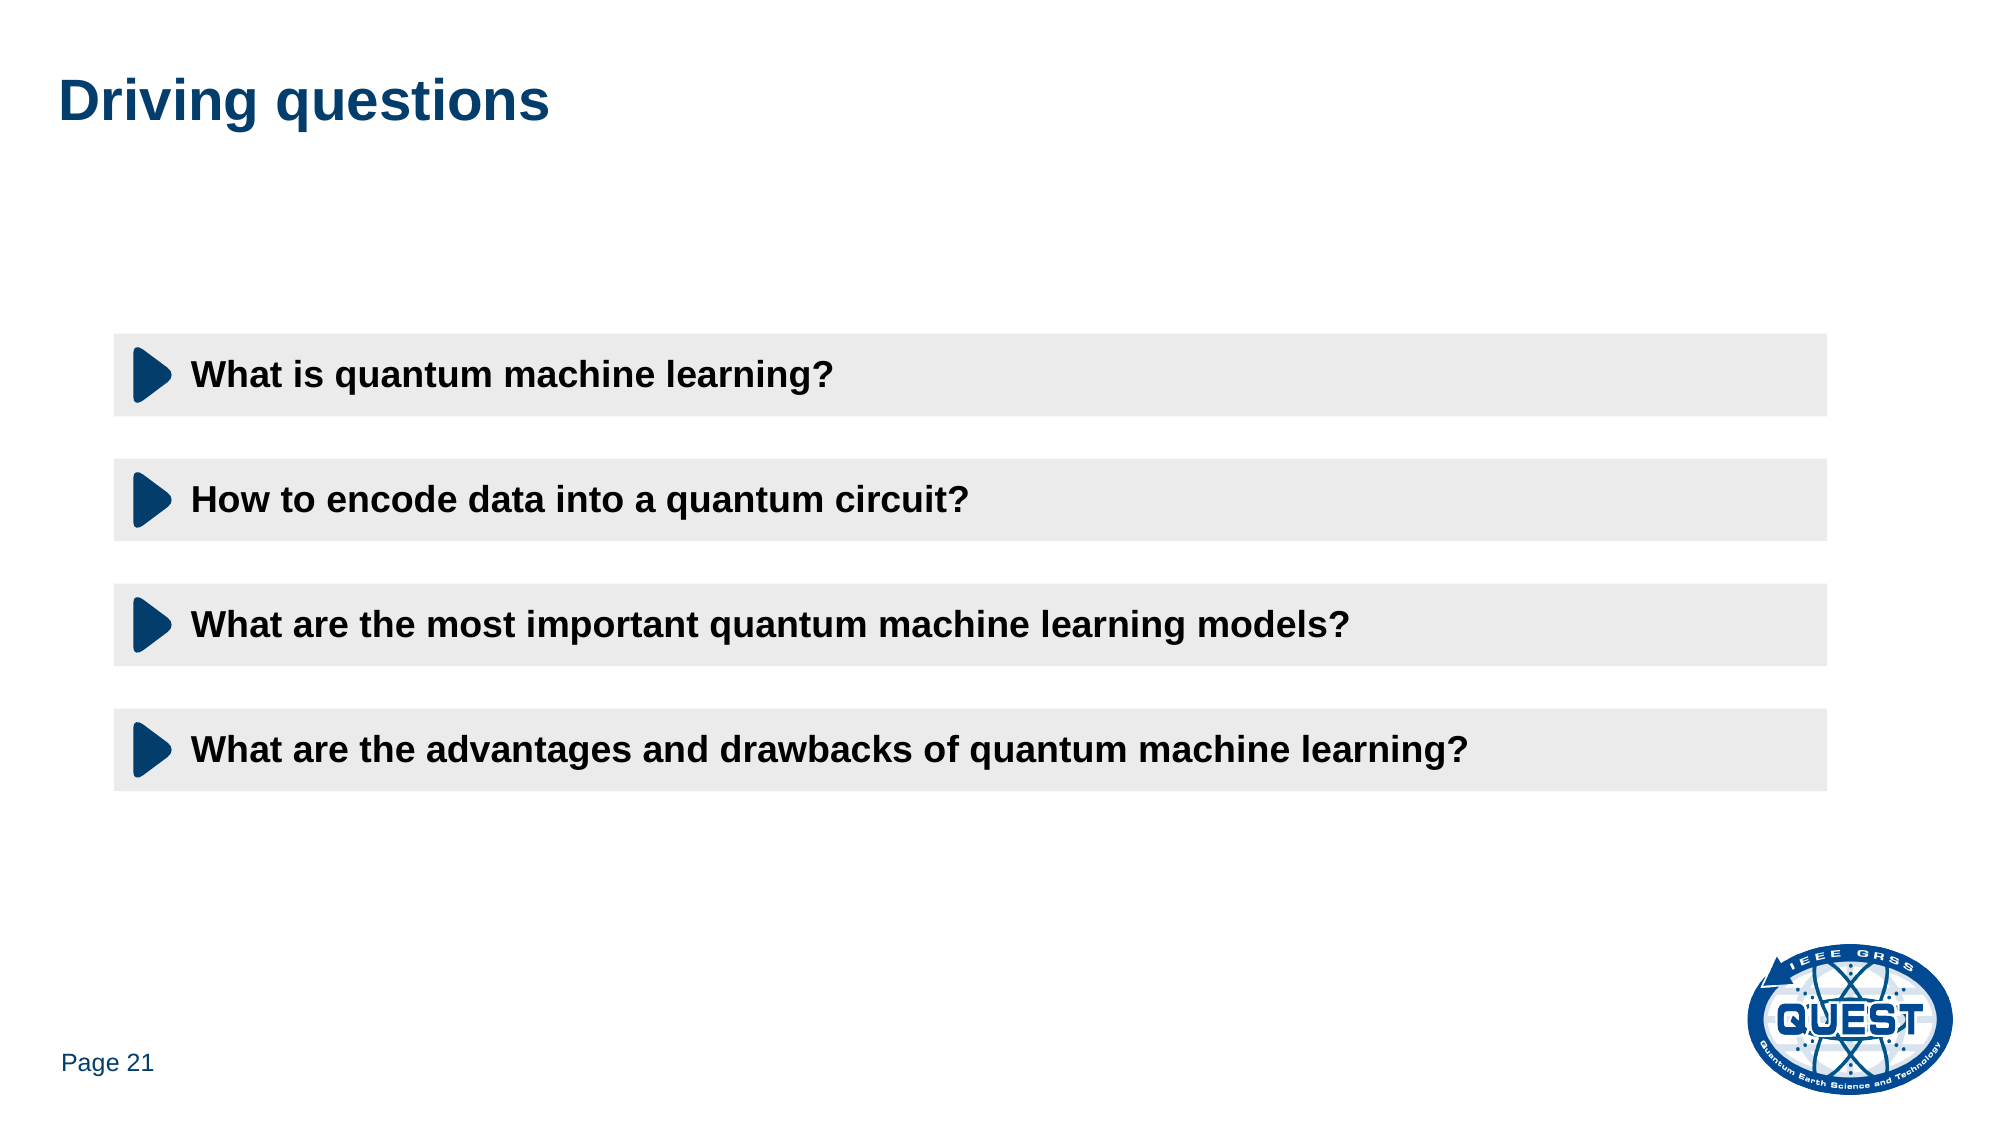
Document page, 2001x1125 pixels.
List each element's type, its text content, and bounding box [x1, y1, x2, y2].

text_box [133, 472, 172, 528]
picture [1700, 940, 2000, 1099]
text_box What are the advantages and drawbacks of quantum machine learning? [113, 708, 1828, 792]
text_box [133, 347, 172, 403]
text_box How to encode data into a quantum circuit? [113, 458, 1828, 542]
title Driving questions [59, 53, 1938, 161]
text_box What is quantum machine learning? [113, 333, 1828, 417]
text_box [133, 722, 172, 778]
slide_number Page 21 [60, 1046, 179, 1084]
text_box [133, 597, 172, 653]
text_box What are the most important quantum machine learning models? [113, 583, 1828, 667]
